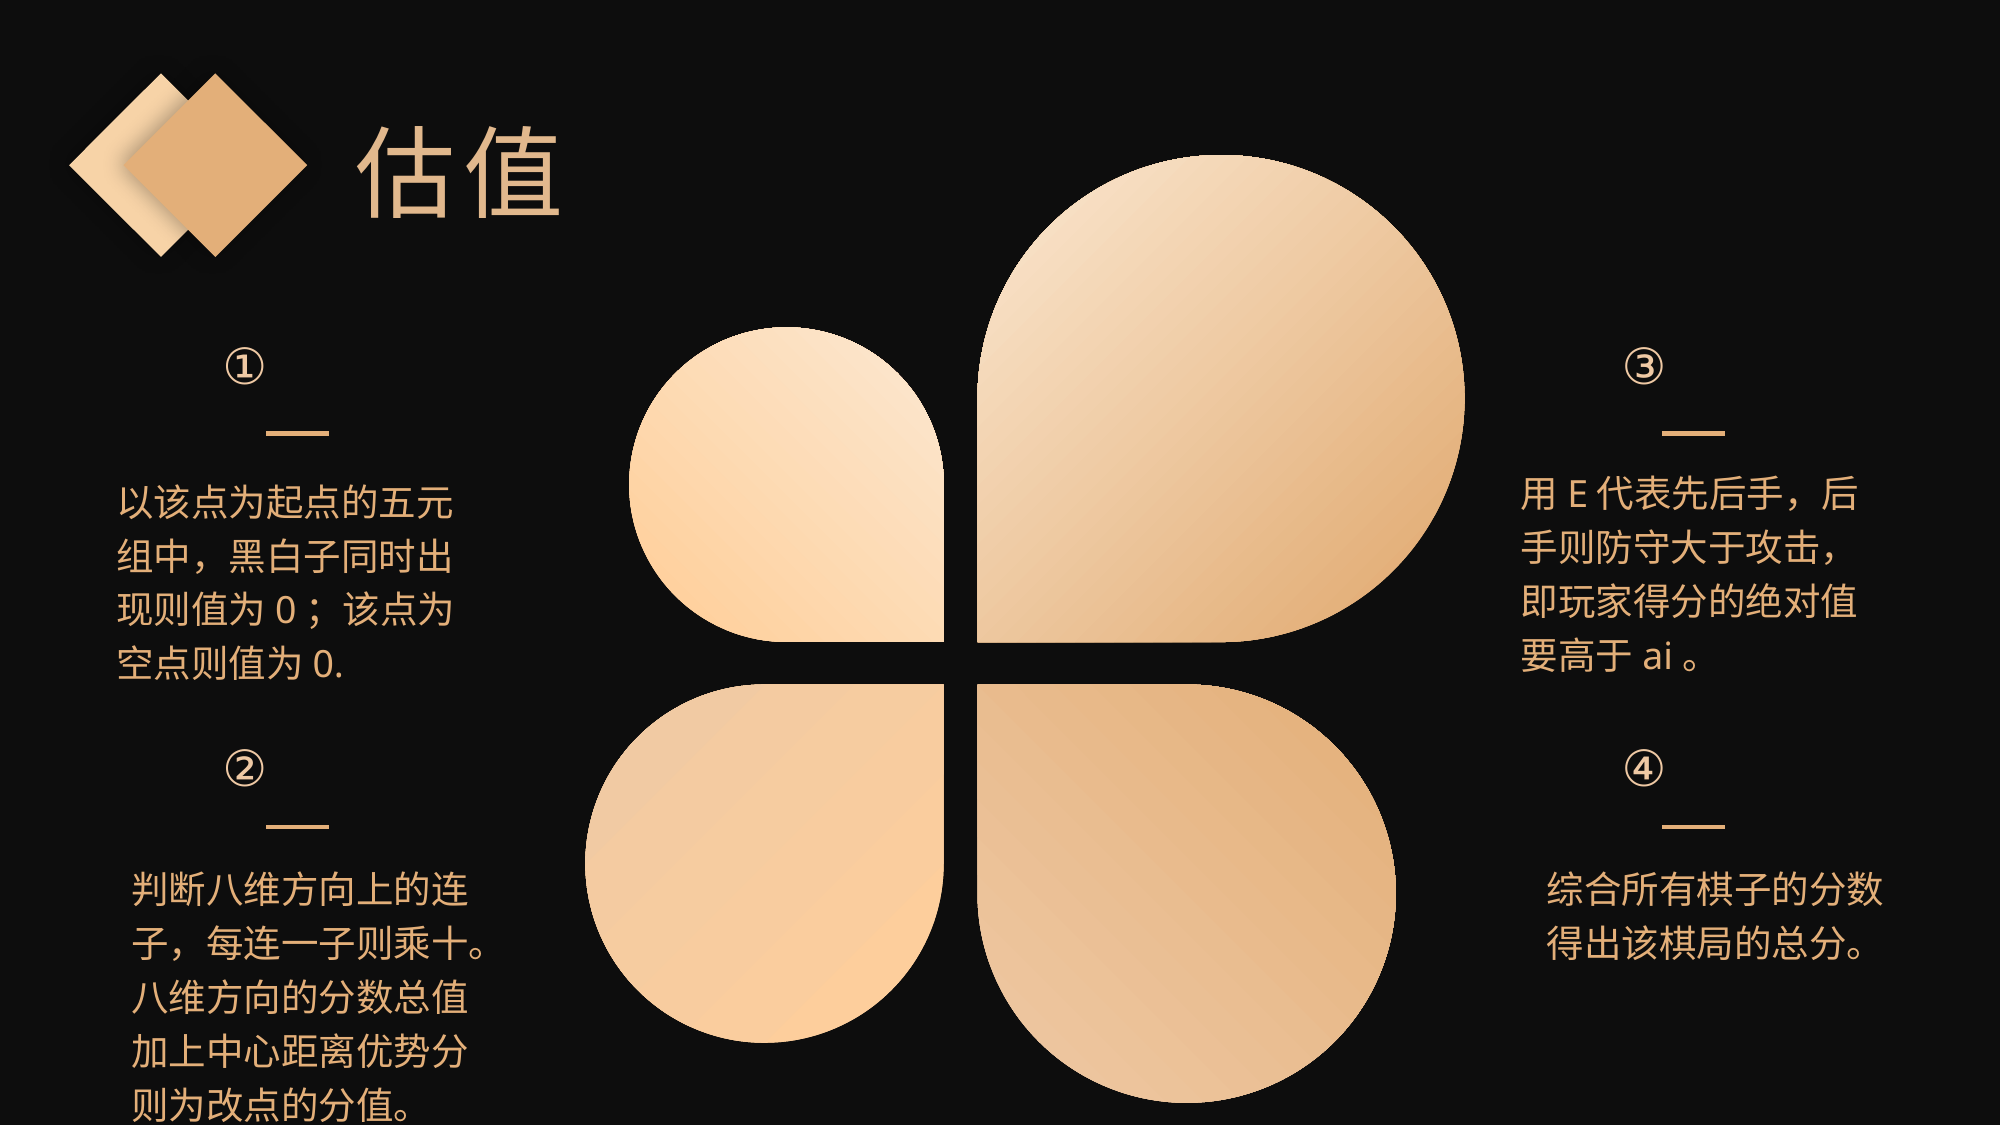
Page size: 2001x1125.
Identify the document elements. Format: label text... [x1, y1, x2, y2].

text_box 判断八维方向上的连子，每连一子则乘十。八维方向的分数总值加上中心距离优势分则为改点的分值。 [116, 850, 502, 972]
text_box 综合所有棋子的分数得出该棋局的总分。 [1531, 849, 1918, 1057]
text_box ② [207, 728, 412, 805]
text_box ③ [1606, 327, 1811, 403]
text_box [976, 683, 1397, 1104]
text_box 估值 [341, 102, 807, 240]
text_box [628, 326, 945, 644]
text_box ① [207, 327, 412, 403]
text_box [584, 683, 945, 1044]
text_box 用E代表先后手，后手则防守大于攻击，即玩家得分的绝对值要高于ai。 [1506, 453, 1892, 630]
text_box [976, 153, 1466, 644]
text_box ④ [1606, 728, 1811, 805]
text_box 以该点为起点的五元组中，黑白子同时出现则值为0；该点为空点则值为0. [101, 462, 487, 654]
